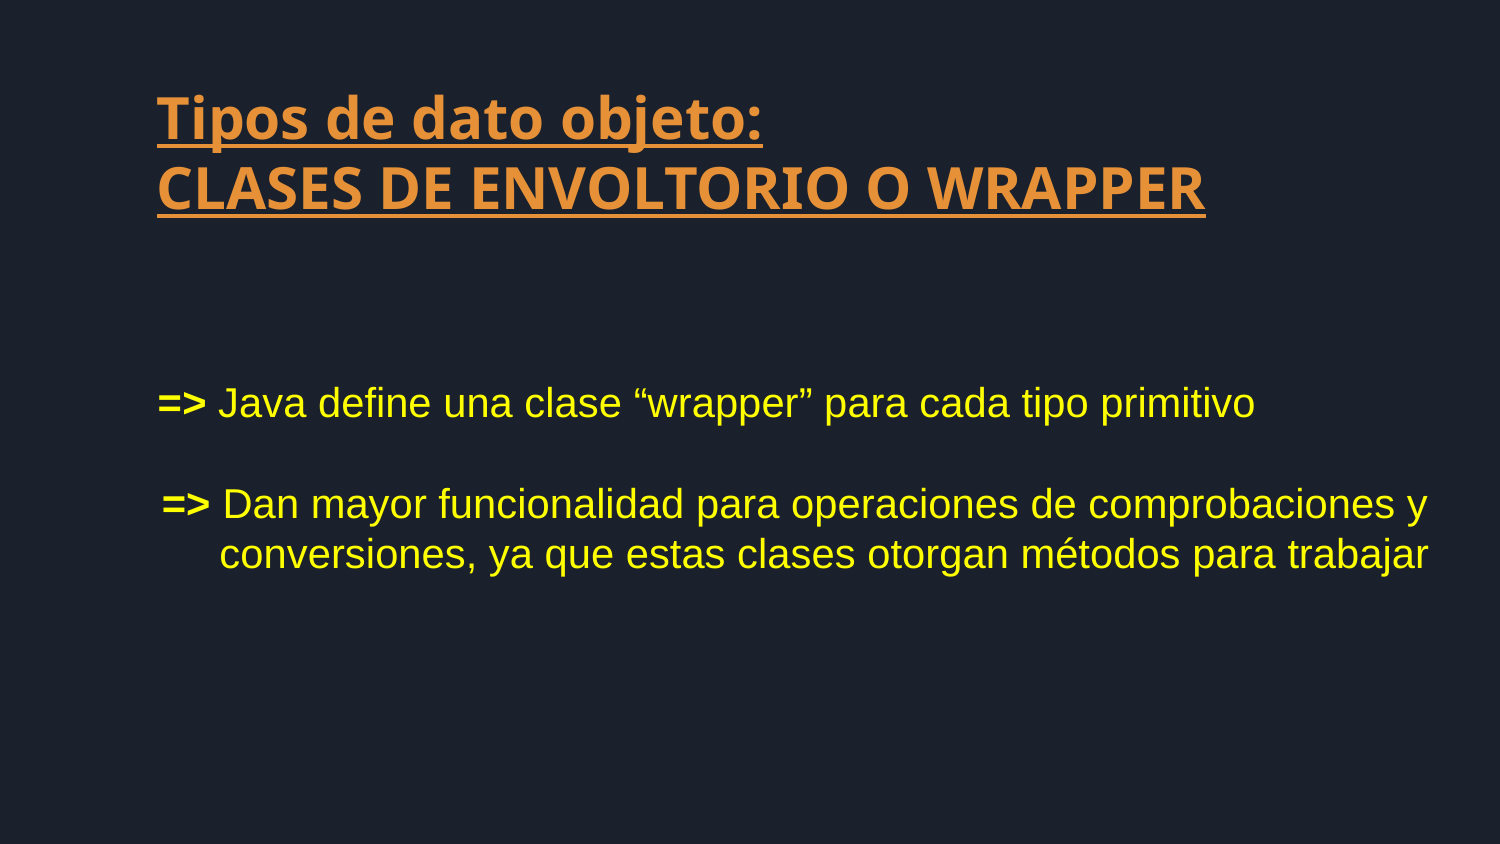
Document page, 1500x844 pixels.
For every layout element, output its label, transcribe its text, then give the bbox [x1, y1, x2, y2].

text_box Tipos de dato objeto: CLASES DE ENVOLTORIO O WRAPPER [141, 66, 1359, 236]
text_box => Java define una clase “wrapper” para cada tipo primitivo => Dan mayor funcionalidad para operaciones de comprobaciones y conversiones, ya que estas clases otorgan métodos para trabajar [121, 311, 1485, 672]
